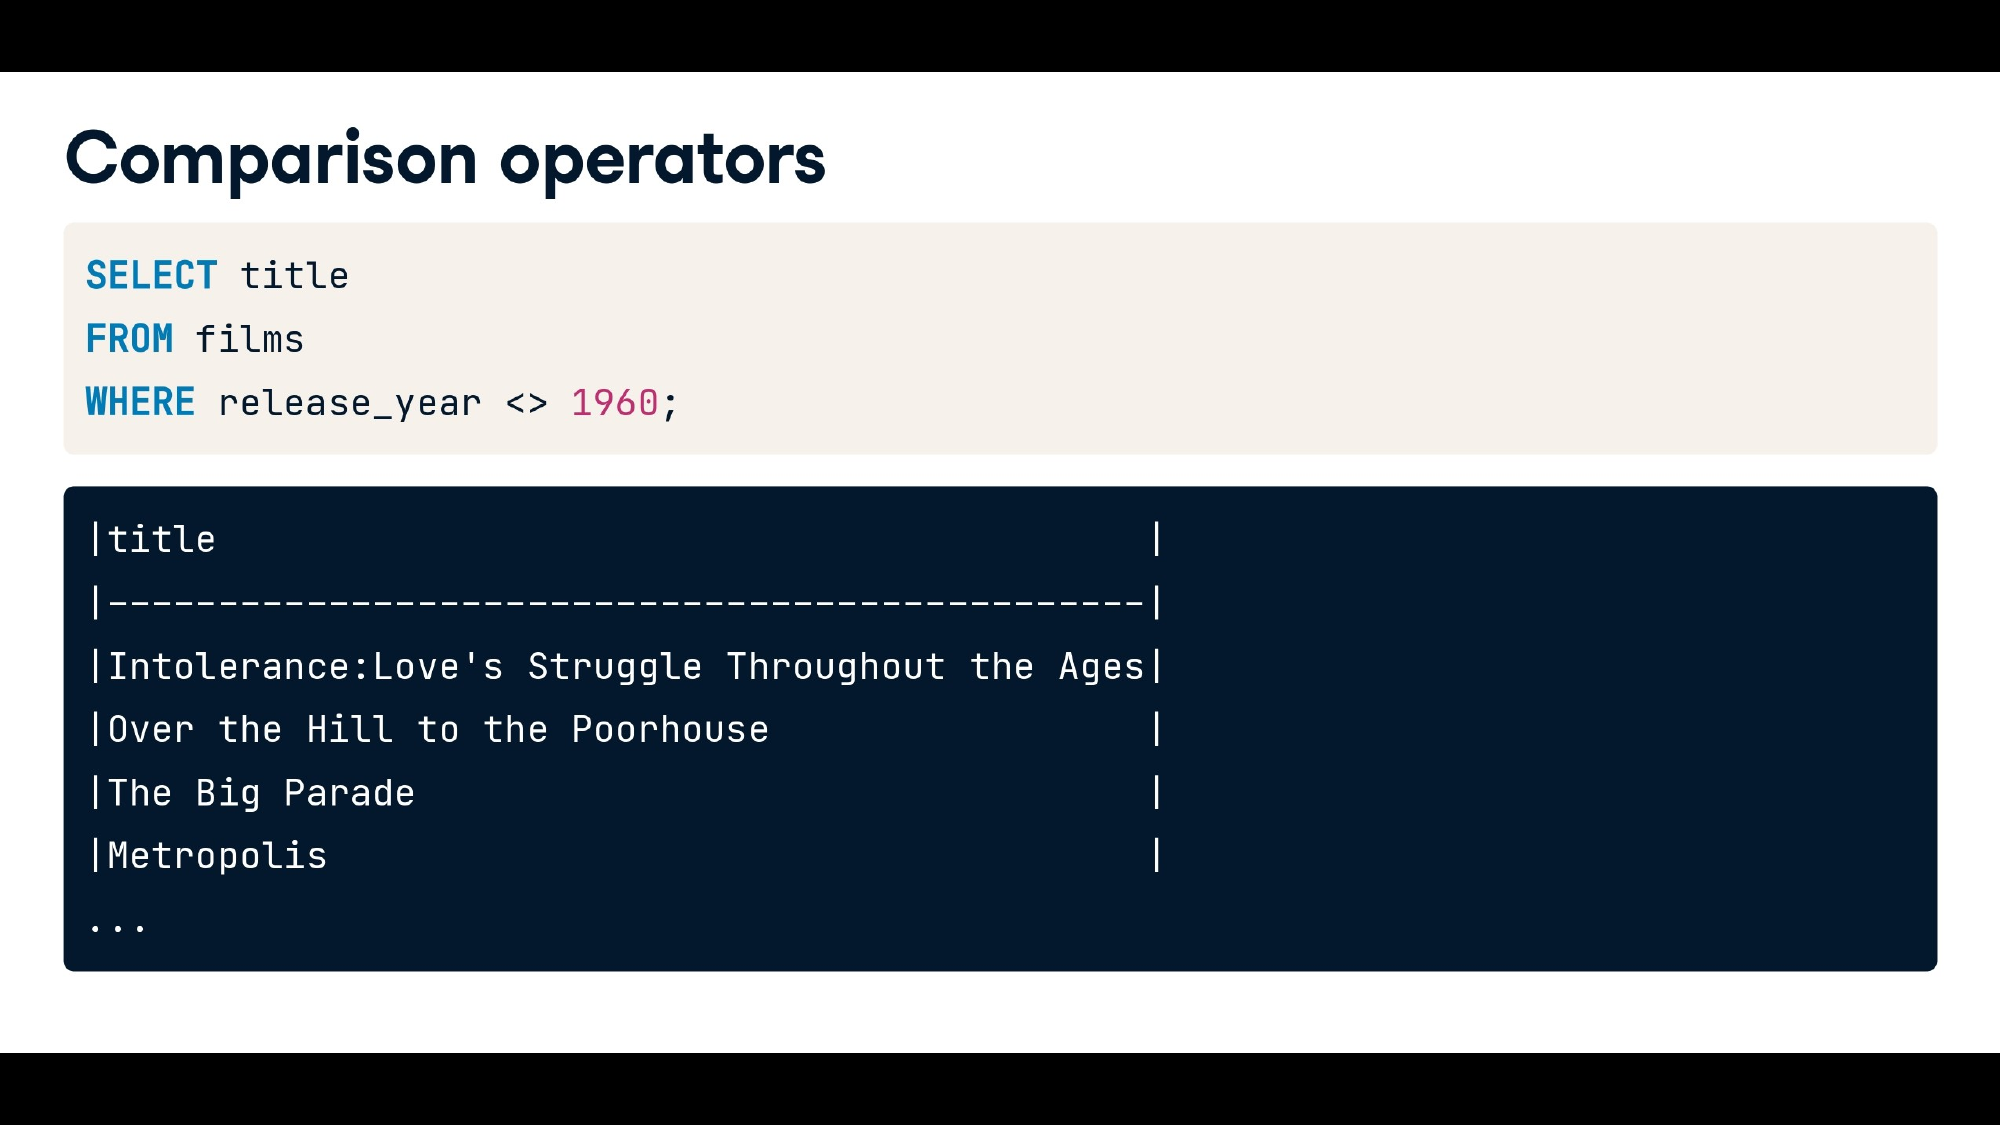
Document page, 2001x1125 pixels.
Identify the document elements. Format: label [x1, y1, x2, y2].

picture [0, 72, 2000, 1053]
